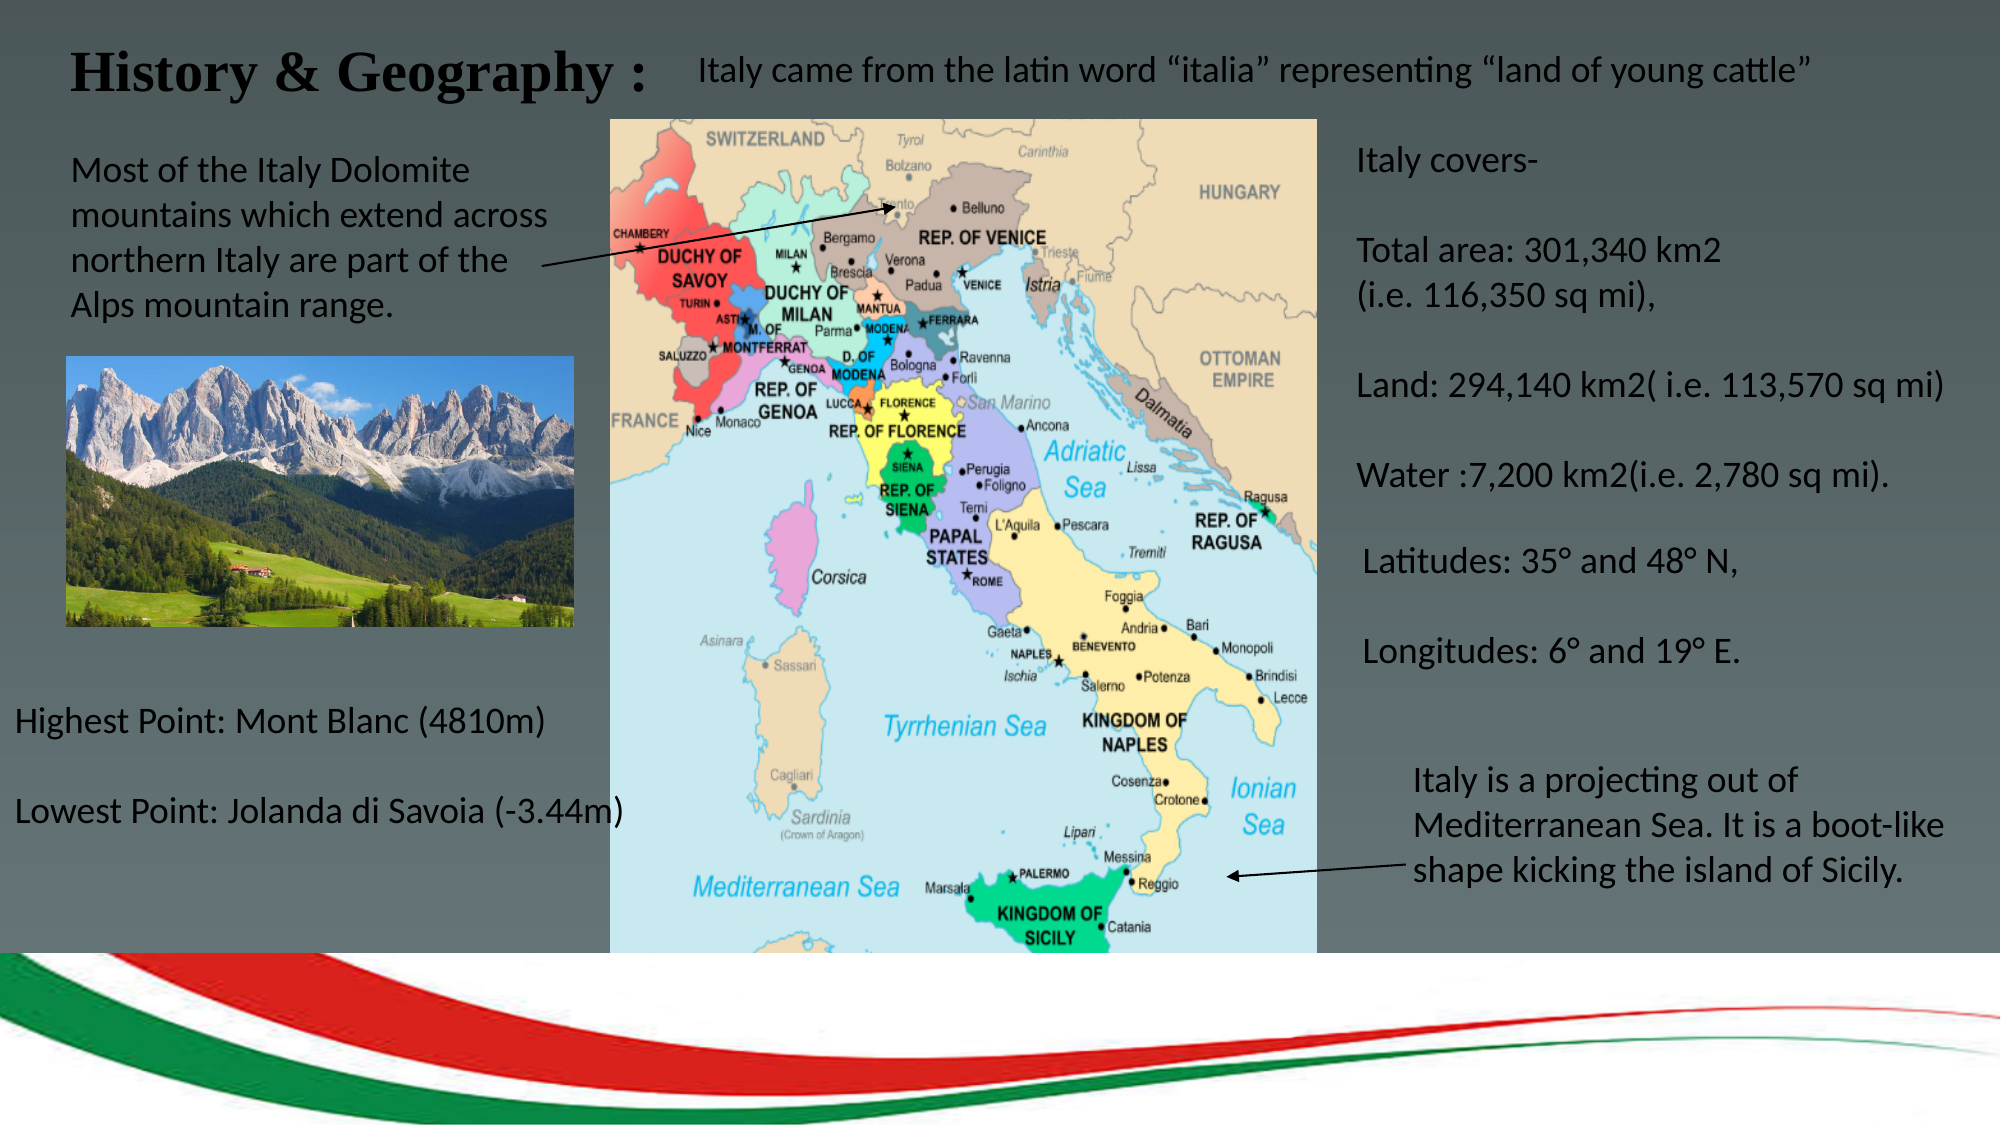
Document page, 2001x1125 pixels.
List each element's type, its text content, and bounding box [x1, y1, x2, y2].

picture [66, 356, 574, 627]
text_box Italy came from the latin word “italia” representing “land of young cattle” [683, 37, 1829, 98]
picture [0, 119, 2001, 1125]
text_box Italy is a projecting out of Mediterranean Sea. It is a boot-like shape kicking the island of Sicily. [1398, 748, 1979, 898]
text_box Most of the Italy Dolomite mountains which extend across northern Italy are part of the Alps mountain range. [55, 137, 566, 333]
text_box History & Geography : [55, 25, 677, 111]
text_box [541, 206, 896, 267]
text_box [1226, 864, 1406, 877]
text_box Latitudes: 35° and 48° N, Longitudes: 6° and 19° E. [1347, 528, 1927, 679]
text_box Italy covers- Total area: 301,340 km2 (i.e. 116,350 sq mi), Land: 294,140 km2( i.e. 113,570 sq mi) Water :7,200 km2(i.e. 2,780 sq mi). [1341, 127, 2000, 503]
text_box Highest Point: Mont Blanc (4810m) Lowest Point: Jolanda di Savoia (-3.44m) [0, 643, 610, 839]
